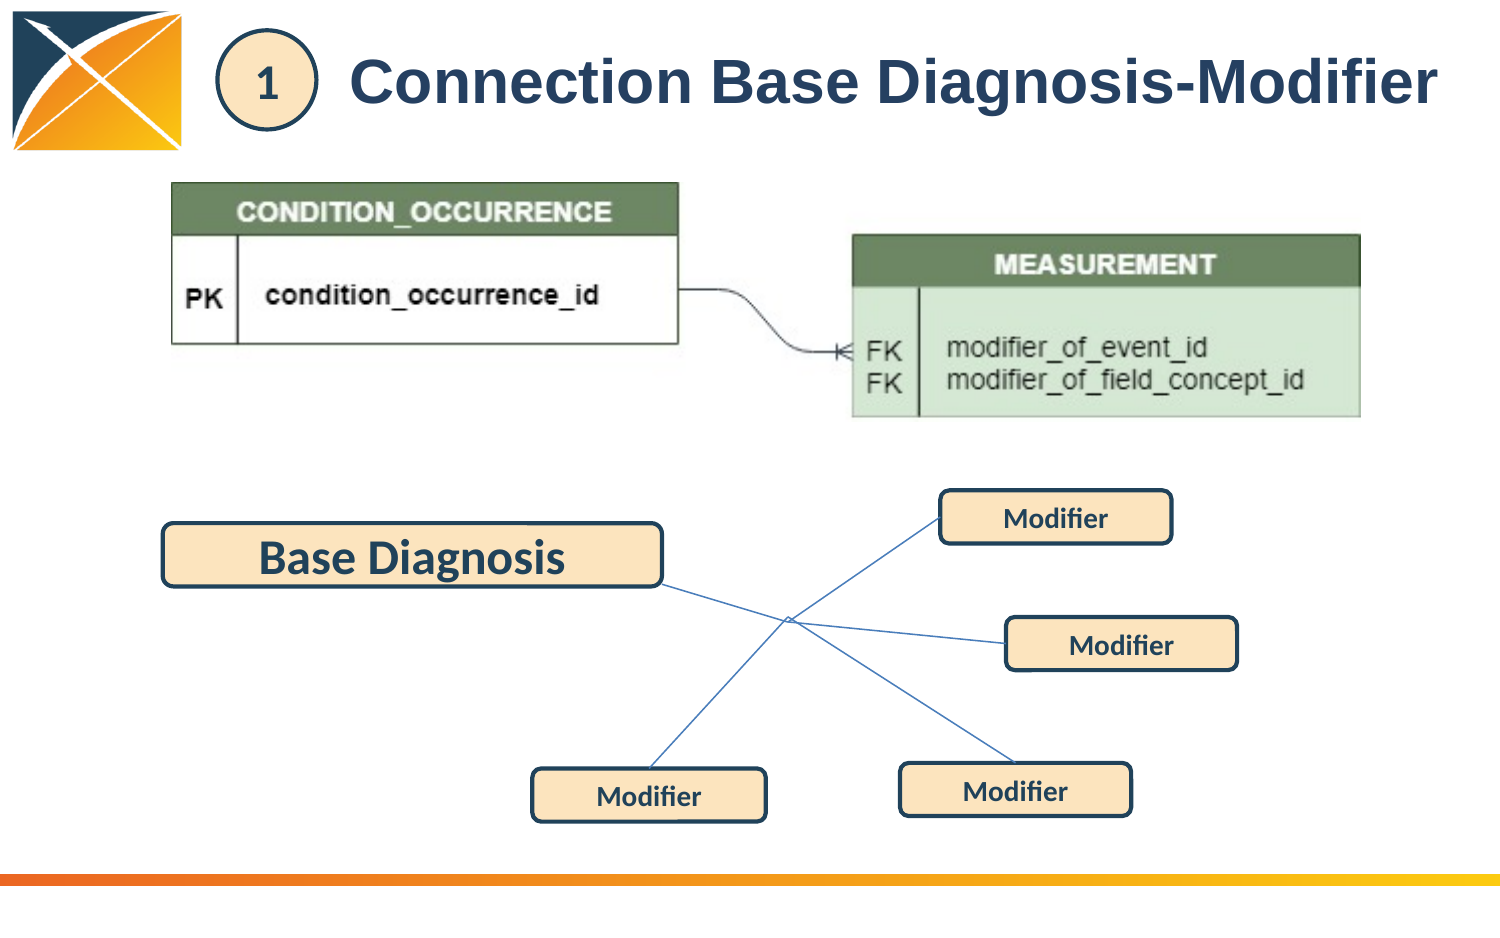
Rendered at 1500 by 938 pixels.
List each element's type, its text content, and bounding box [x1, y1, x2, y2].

text_box Base Diagnosis [160, 521, 665, 589]
text_box Modifier [897, 760, 1134, 819]
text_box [648, 616, 789, 769]
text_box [787, 516, 941, 620]
text_box Modifier [530, 766, 768, 824]
text_box 1 [215, 28, 319, 132]
title Connection Base Diagnosis-Modifier [330, 20, 1460, 136]
text_box Modifier [938, 488, 1174, 546]
picture [171, 182, 1361, 423]
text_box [661, 583, 782, 615]
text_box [793, 616, 1016, 764]
text_box Modifier [1013, 614, 1240, 673]
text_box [793, 621, 1007, 644]
picture [0, 0, 206, 167]
